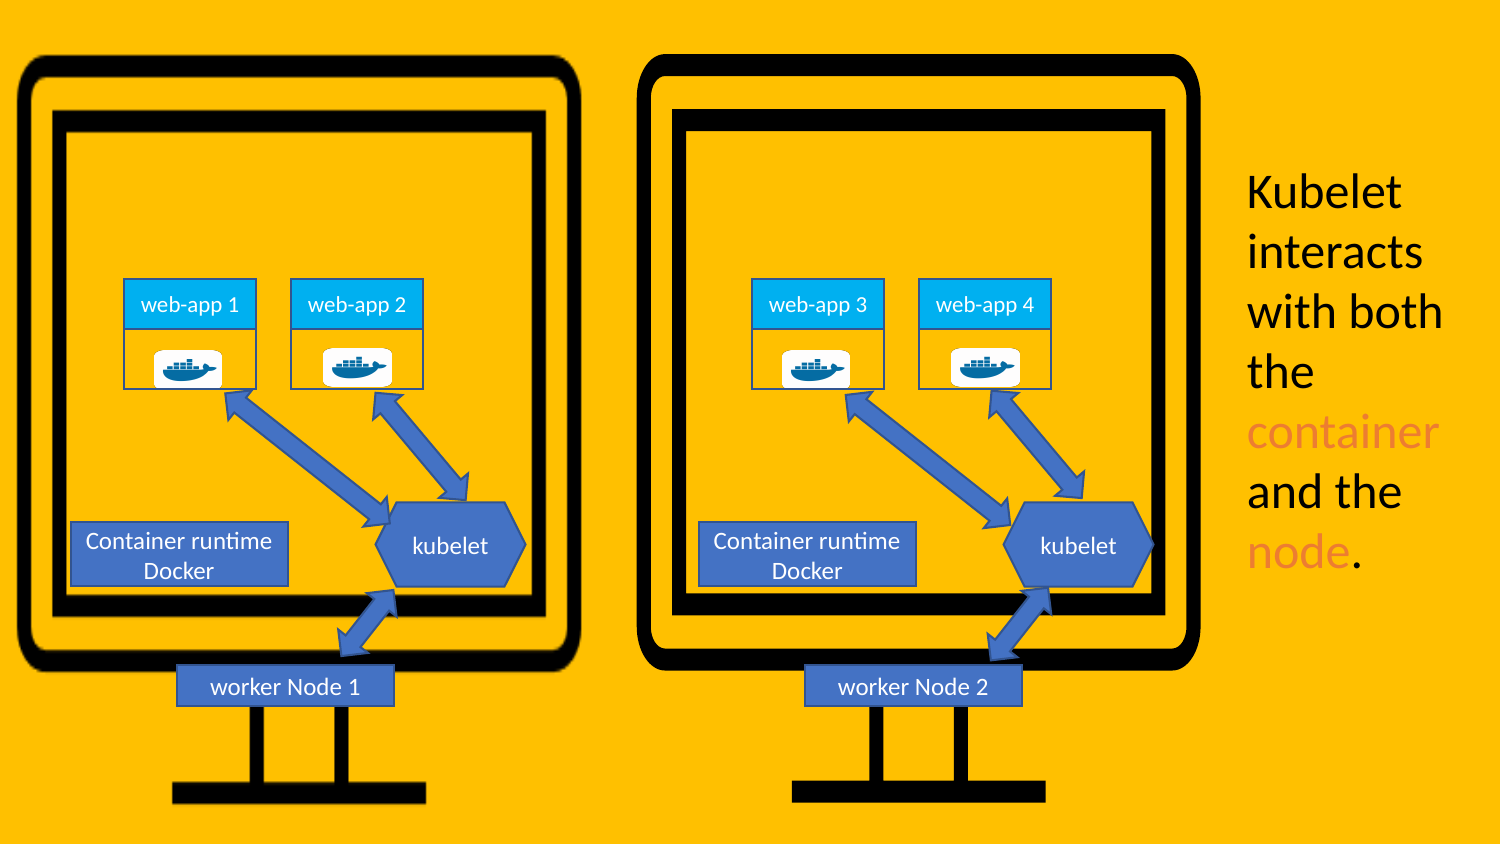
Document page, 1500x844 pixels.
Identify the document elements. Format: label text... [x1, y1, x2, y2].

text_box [636, 54, 1201, 803]
picture [951, 348, 1020, 387]
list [0, 0, 638, 844]
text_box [124, 278, 423, 390]
picture [323, 348, 391, 387]
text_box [752, 278, 1052, 390]
text_box Kubelet interacts with both the container and the node. [1231, 29, 1462, 707]
